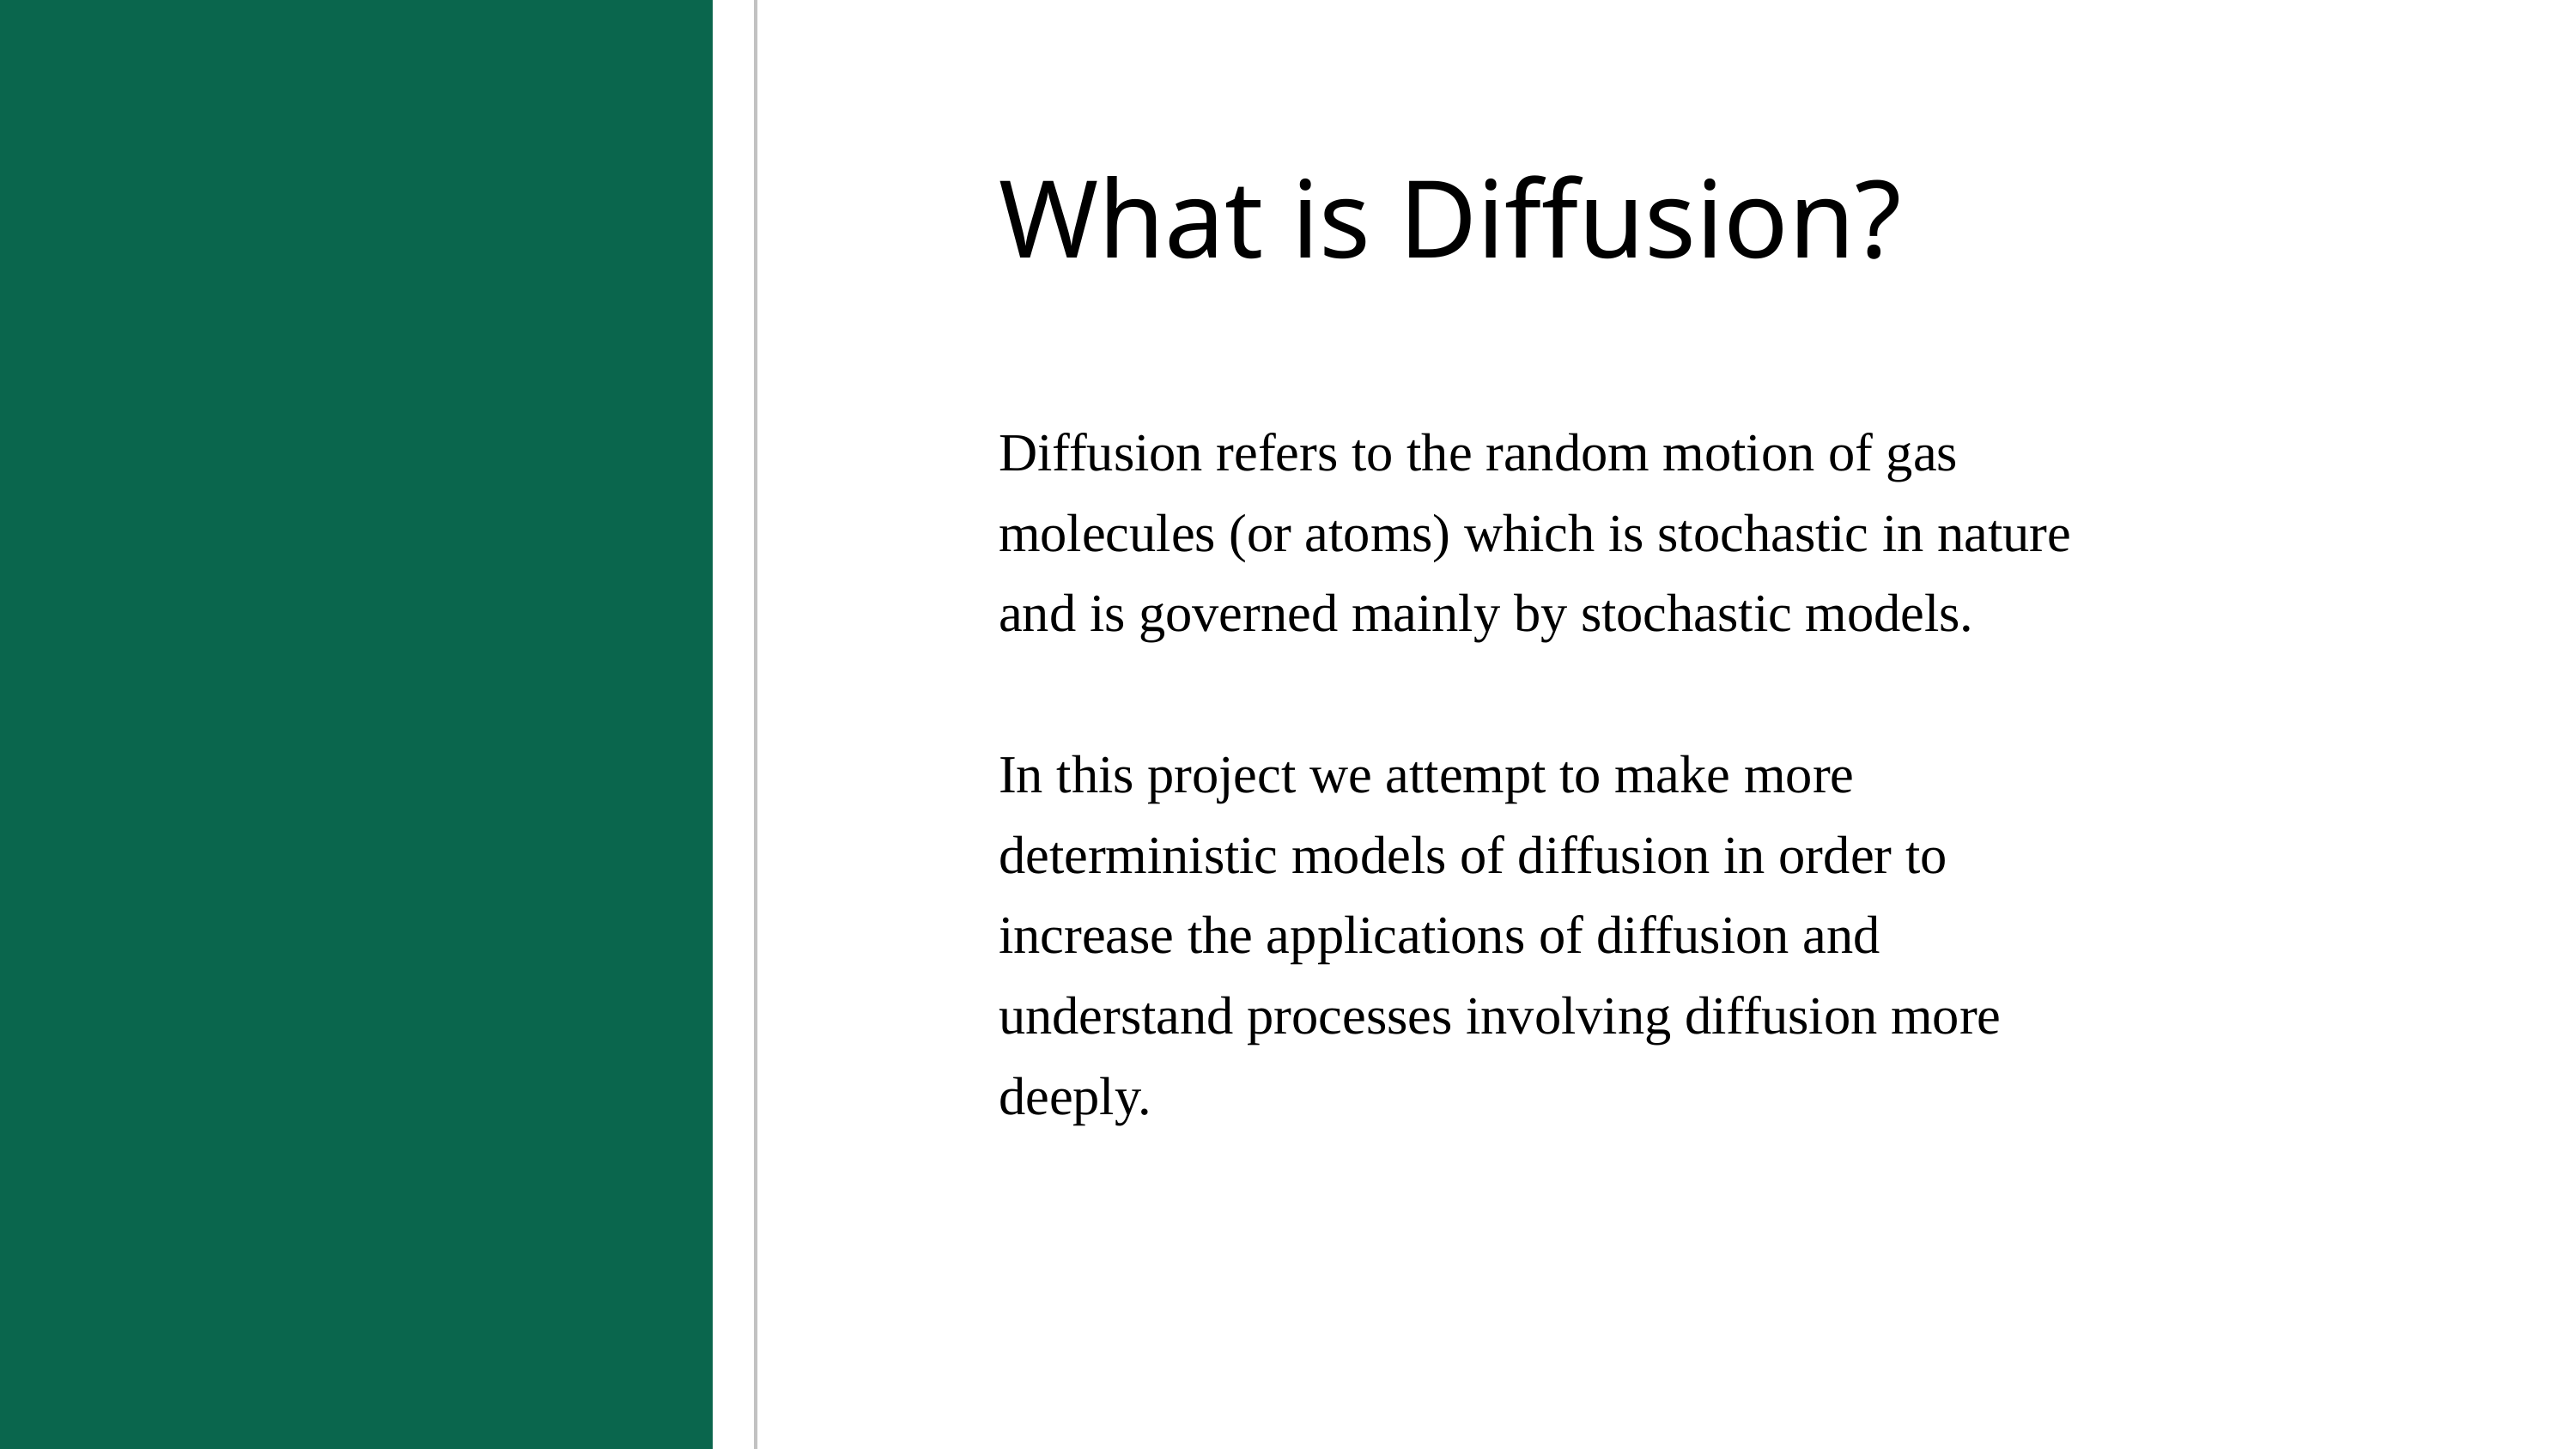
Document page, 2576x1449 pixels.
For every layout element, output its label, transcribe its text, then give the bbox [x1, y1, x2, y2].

text_box [0, 0, 713, 1449]
text_box [754, 0, 758, 1449]
text_box What is Diffusion? [999, 129, 2248, 279]
text_box Diffusion refers to the random motion of gas molecules (or atoms) which is stochastic in nature and is governed mainly by stochastic models. In this project we attempt to make more deterministic models of diffusion in order to increase the applications of diffusion and understand processes involving diffusion more deeply. [999, 401, 2079, 1125]
